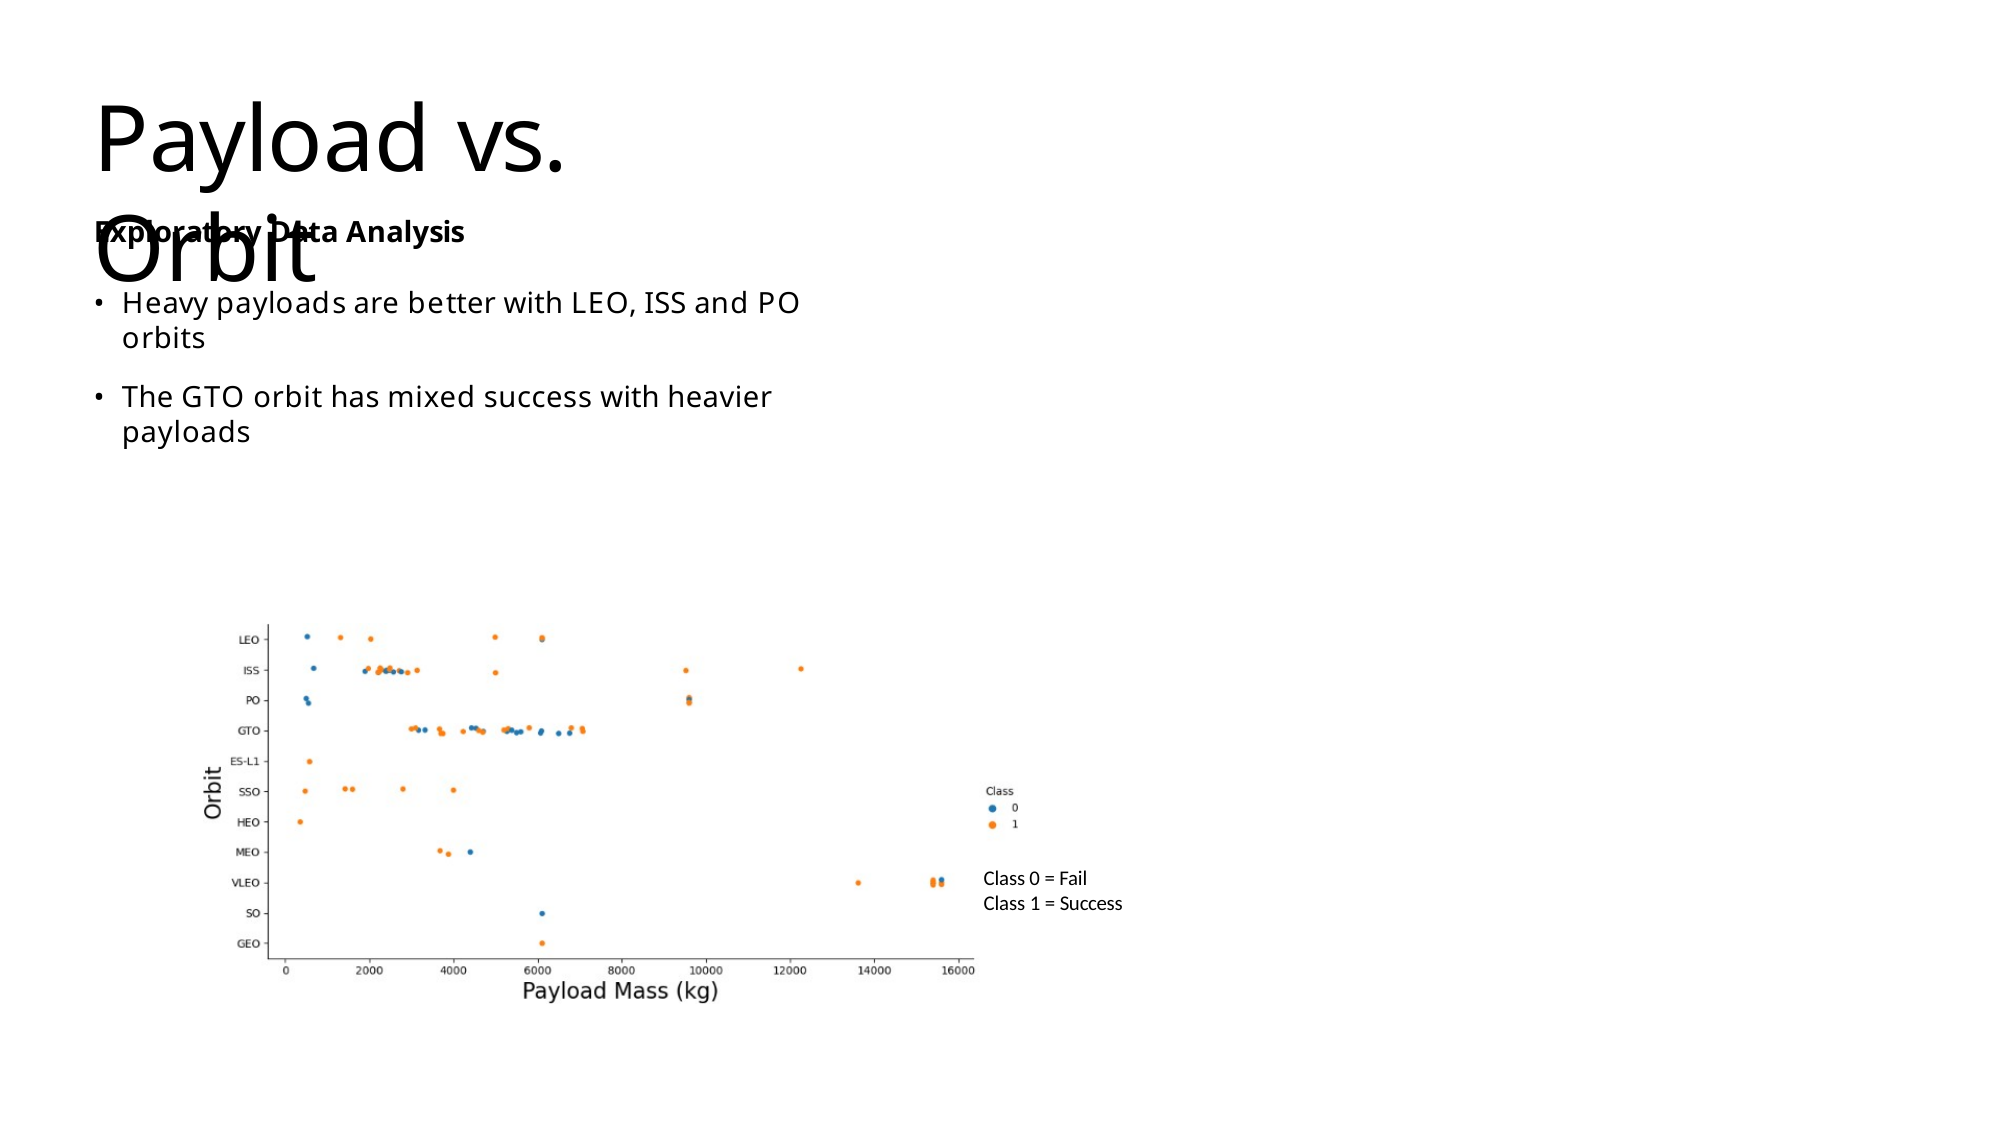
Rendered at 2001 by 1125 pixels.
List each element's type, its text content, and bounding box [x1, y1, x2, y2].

text_box Exploratory Data Analysis Heavy payloads are better with LEO, ISS and PO orbits The GTO orbit has mixed success with heavier payloads [91, 210, 860, 449]
picture [203, 623, 1018, 1004]
text_box Class 0 = Fail Class 1 = Success [1018, 862, 1128, 915]
title Payload vs. Orbit [91, 77, 784, 210]
